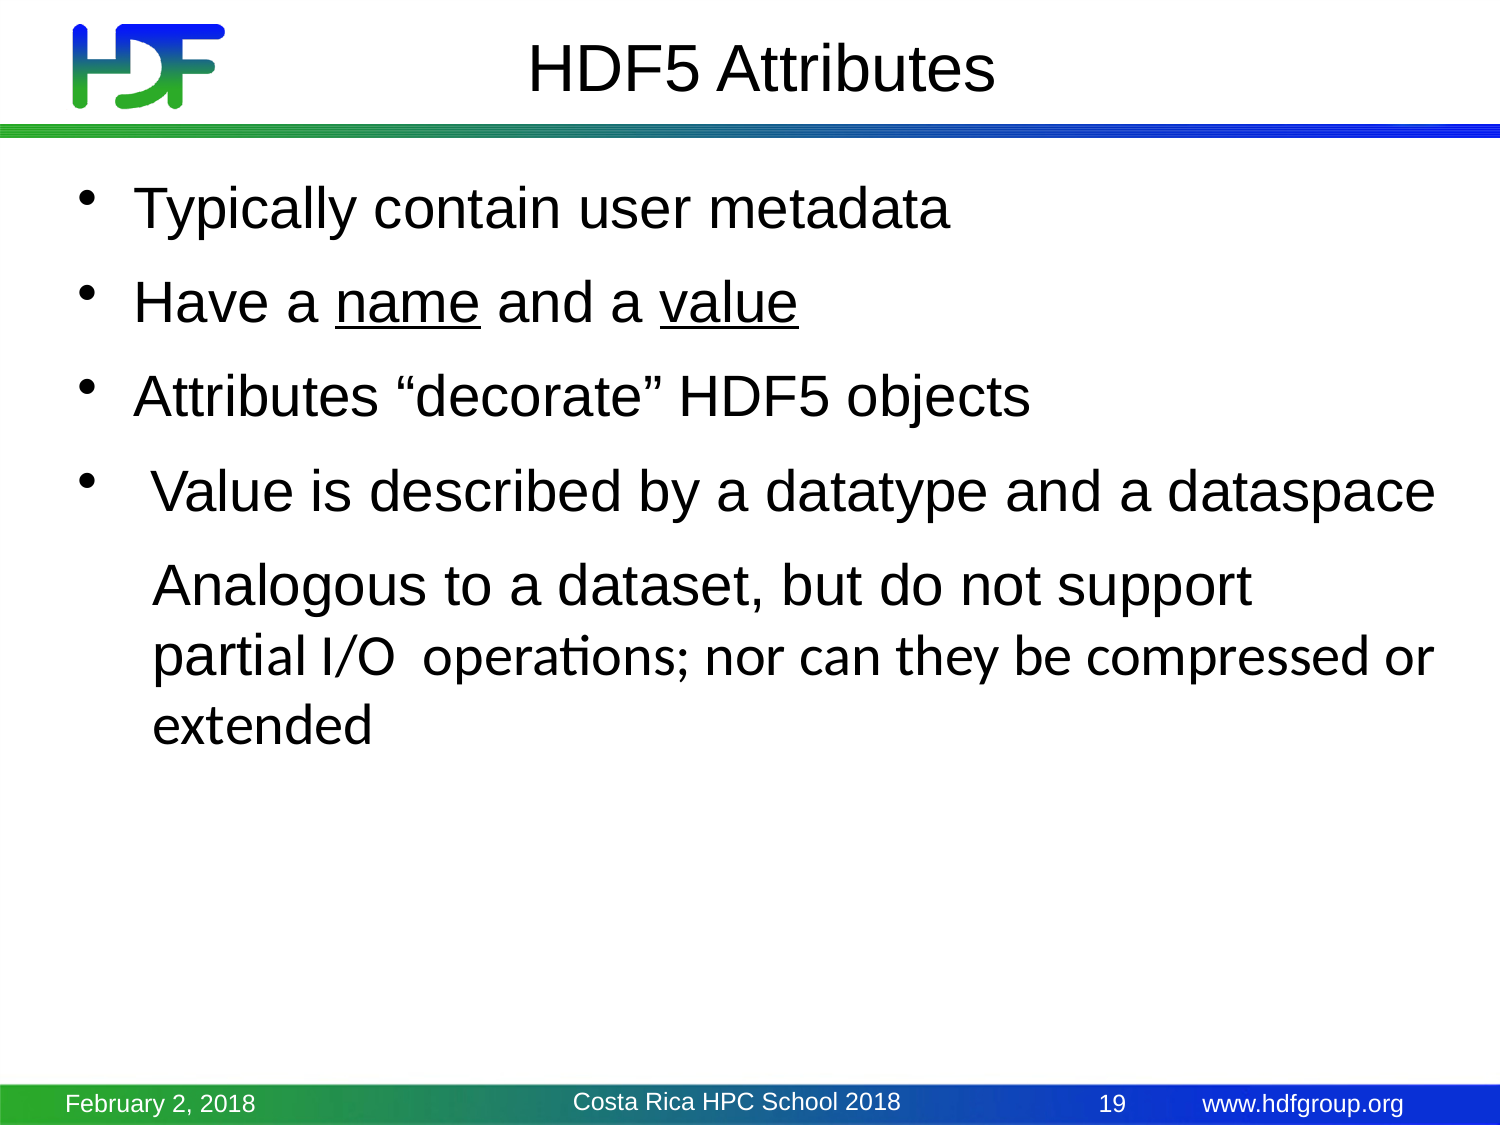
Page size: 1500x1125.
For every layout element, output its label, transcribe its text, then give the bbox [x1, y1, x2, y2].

slide_number 19 [1049, 1087, 1176, 1125]
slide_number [49, 1087, 376, 1125]
picture [0, 0, 1500, 1125]
list Typically contain user metadata Have a name and a value Attributes “decorate” HDF5 objects Value is described by a datatype and a dataspace Analogous to a dataset, but do not support partial I/O operations; nor can they be compressed or extended [62, 162, 1500, 1050]
footer Costa Rica HPC School 2018 [412, 1084, 1063, 1123]
title HDF5 Attributes [187, 24, 1338, 113]
